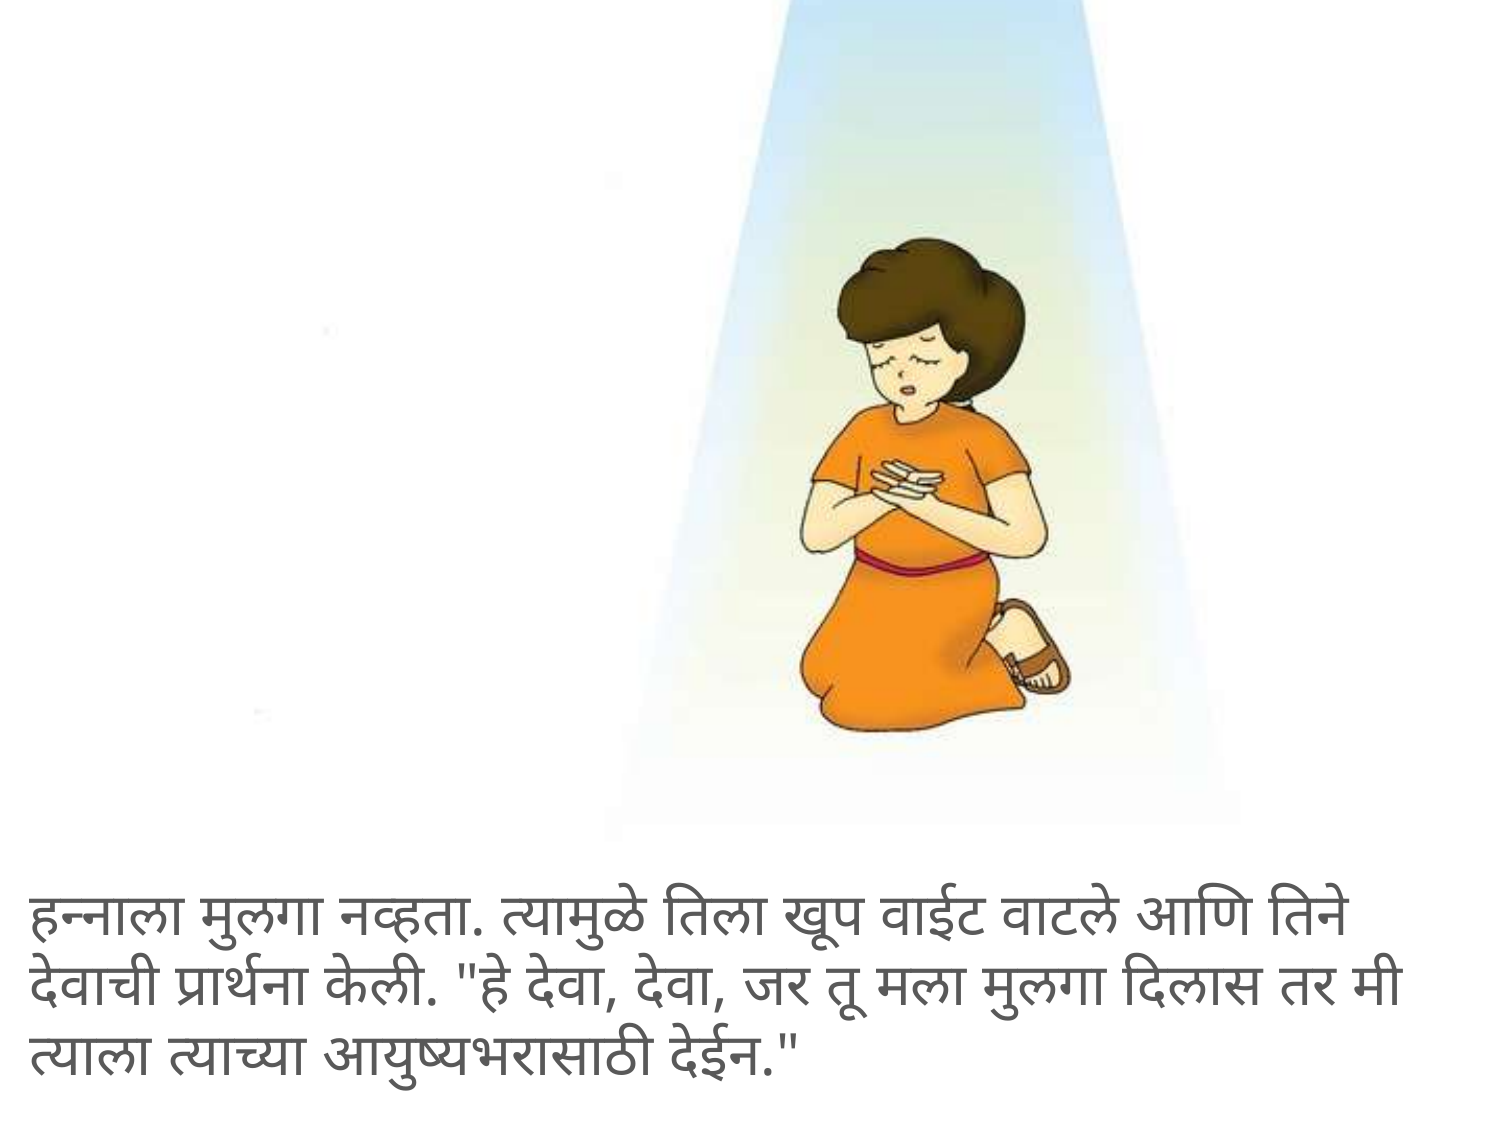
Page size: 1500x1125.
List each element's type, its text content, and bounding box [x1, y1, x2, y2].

text_box हन्‍नाला मुलगा नव्हता. त्यामुळे तिला खूप वाईट वाटले आणि तिने देवाची प्रार्थना केली. "हे देवा, देवा, जर तू मला मुलगा दिलास तर मी त्याला त्याच्या आयुष्यभरासाठी देईन." [14, 869, 1486, 1095]
picture [71, 0, 1429, 858]
